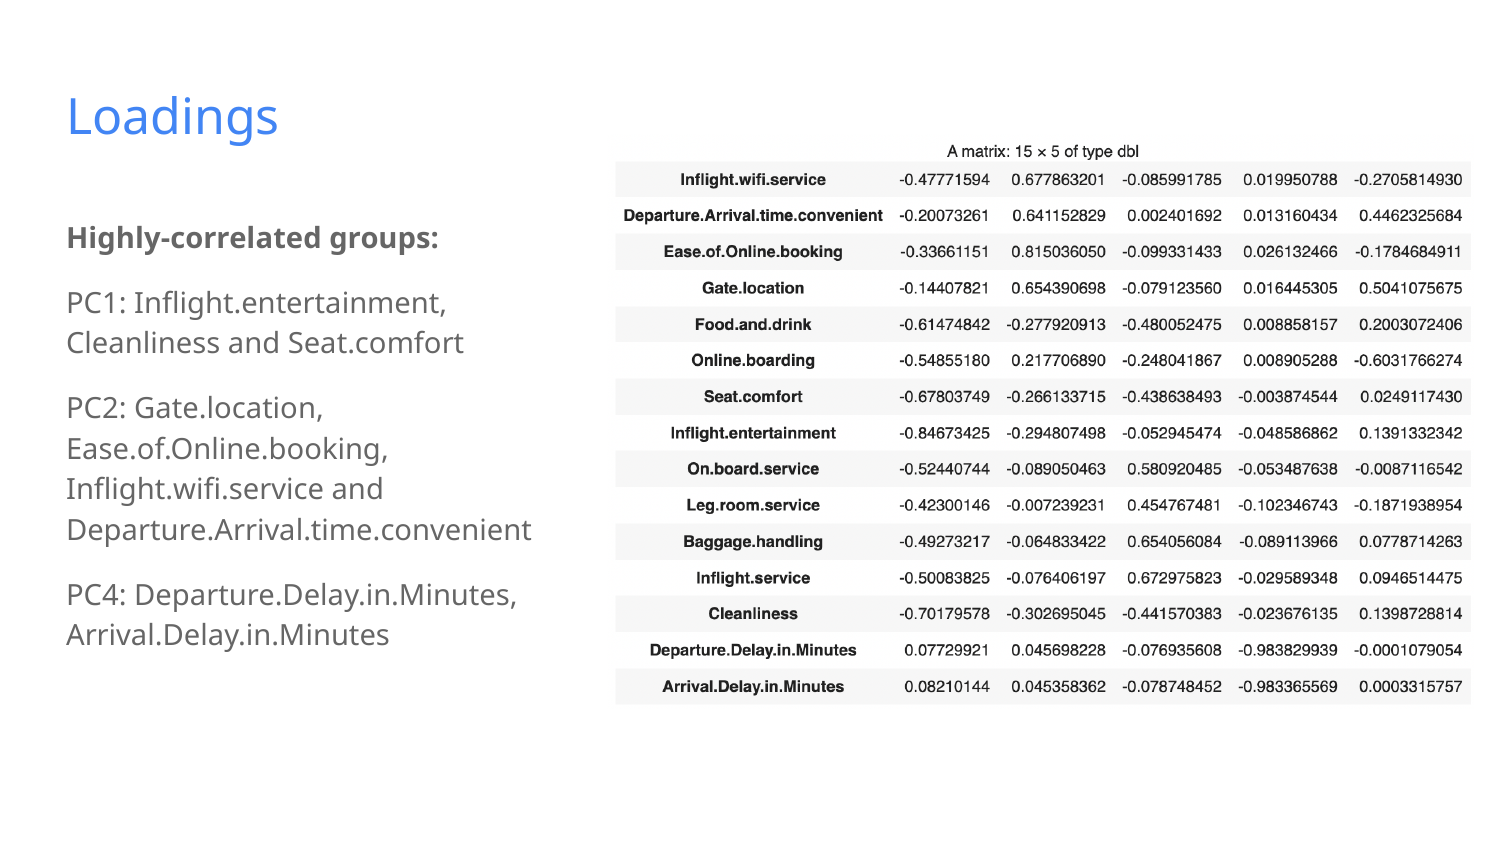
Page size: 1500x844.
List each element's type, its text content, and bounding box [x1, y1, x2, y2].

title Loadings [51, 35, 512, 160]
picture [607, 134, 1474, 710]
list Highly-correlated groups: PC1: Inflight.entertainment, Cleanliness and Seat.comfort PC2: Gate.location, Ease.of.Online.booking, Inflight.wifi.service and Departure.Arrival.time.convenient PC4: Departure.Delay.in.Minutes, Arrival.Delay.in.Minutes [51, 198, 585, 704]
